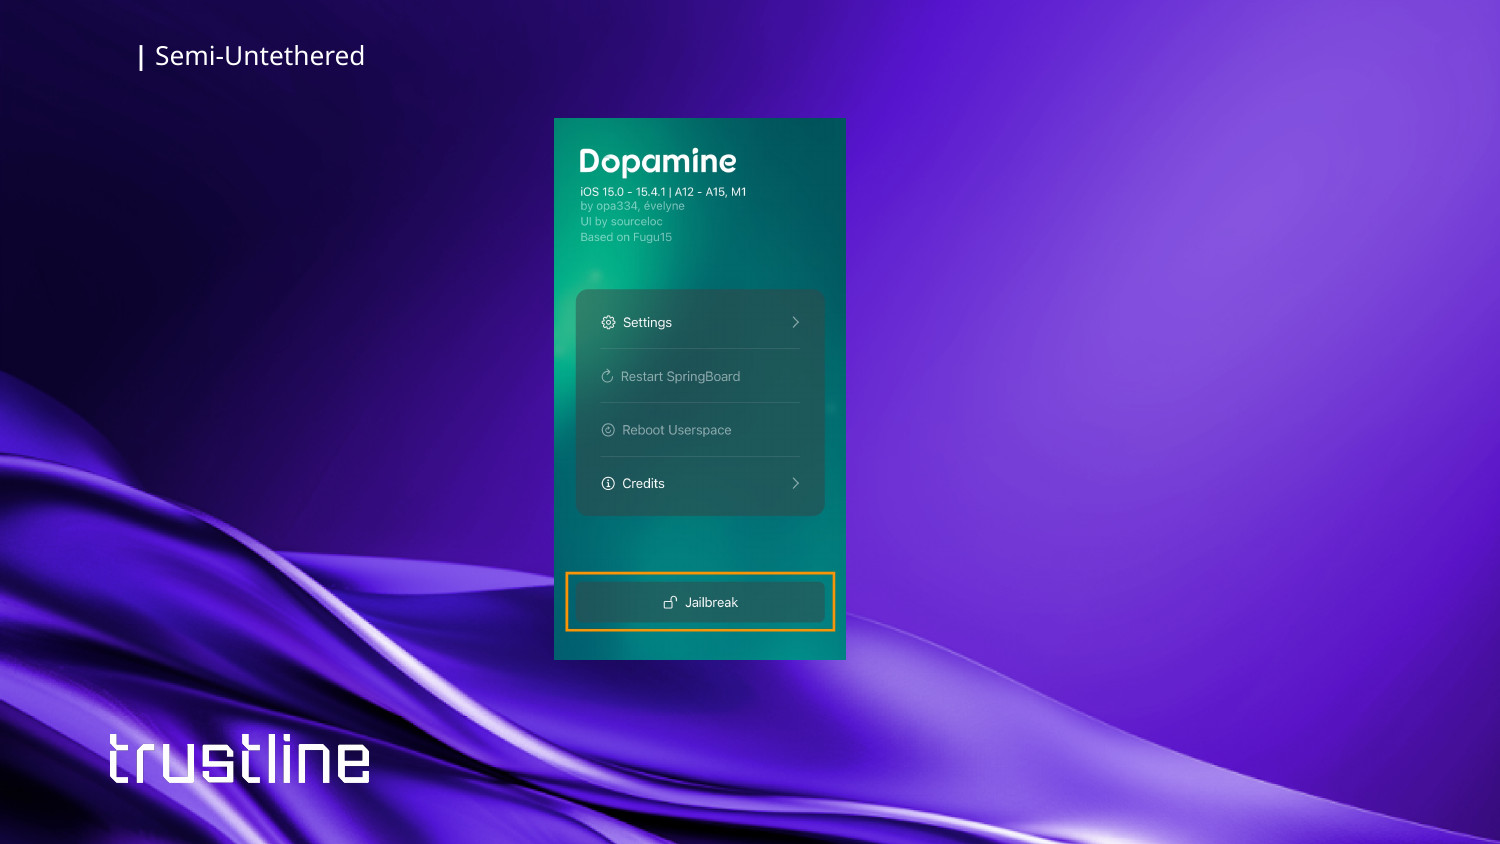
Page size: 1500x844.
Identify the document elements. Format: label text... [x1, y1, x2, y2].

title | Semi-Untethered [118, 24, 1347, 119]
picture [0, 0, 1500, 844]
